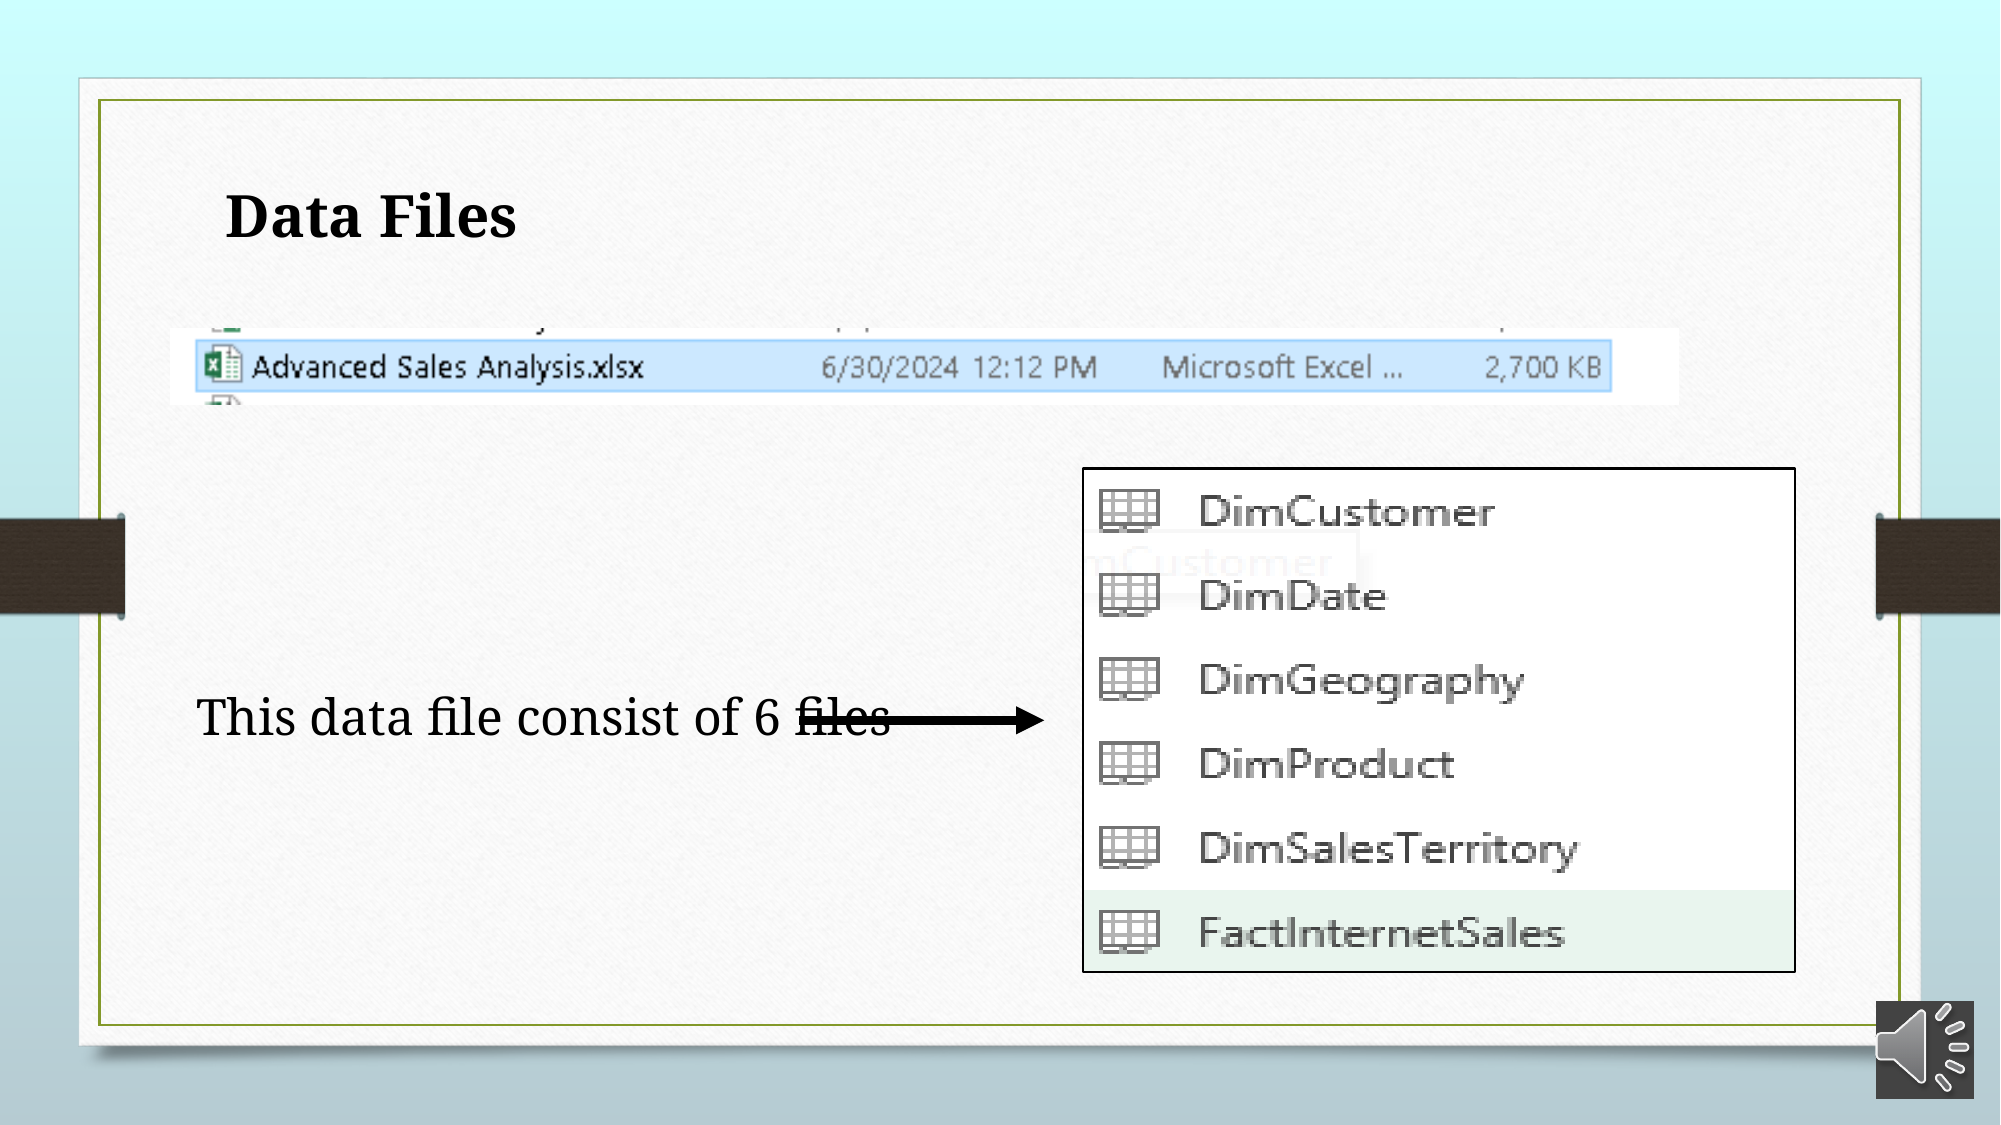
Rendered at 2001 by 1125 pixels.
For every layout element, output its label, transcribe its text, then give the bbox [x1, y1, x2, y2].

picture [0, 0, 2001, 1125]
text_box This data file consist of 6 files [181, 677, 971, 753]
text_box Data Files [210, 171, 904, 327]
